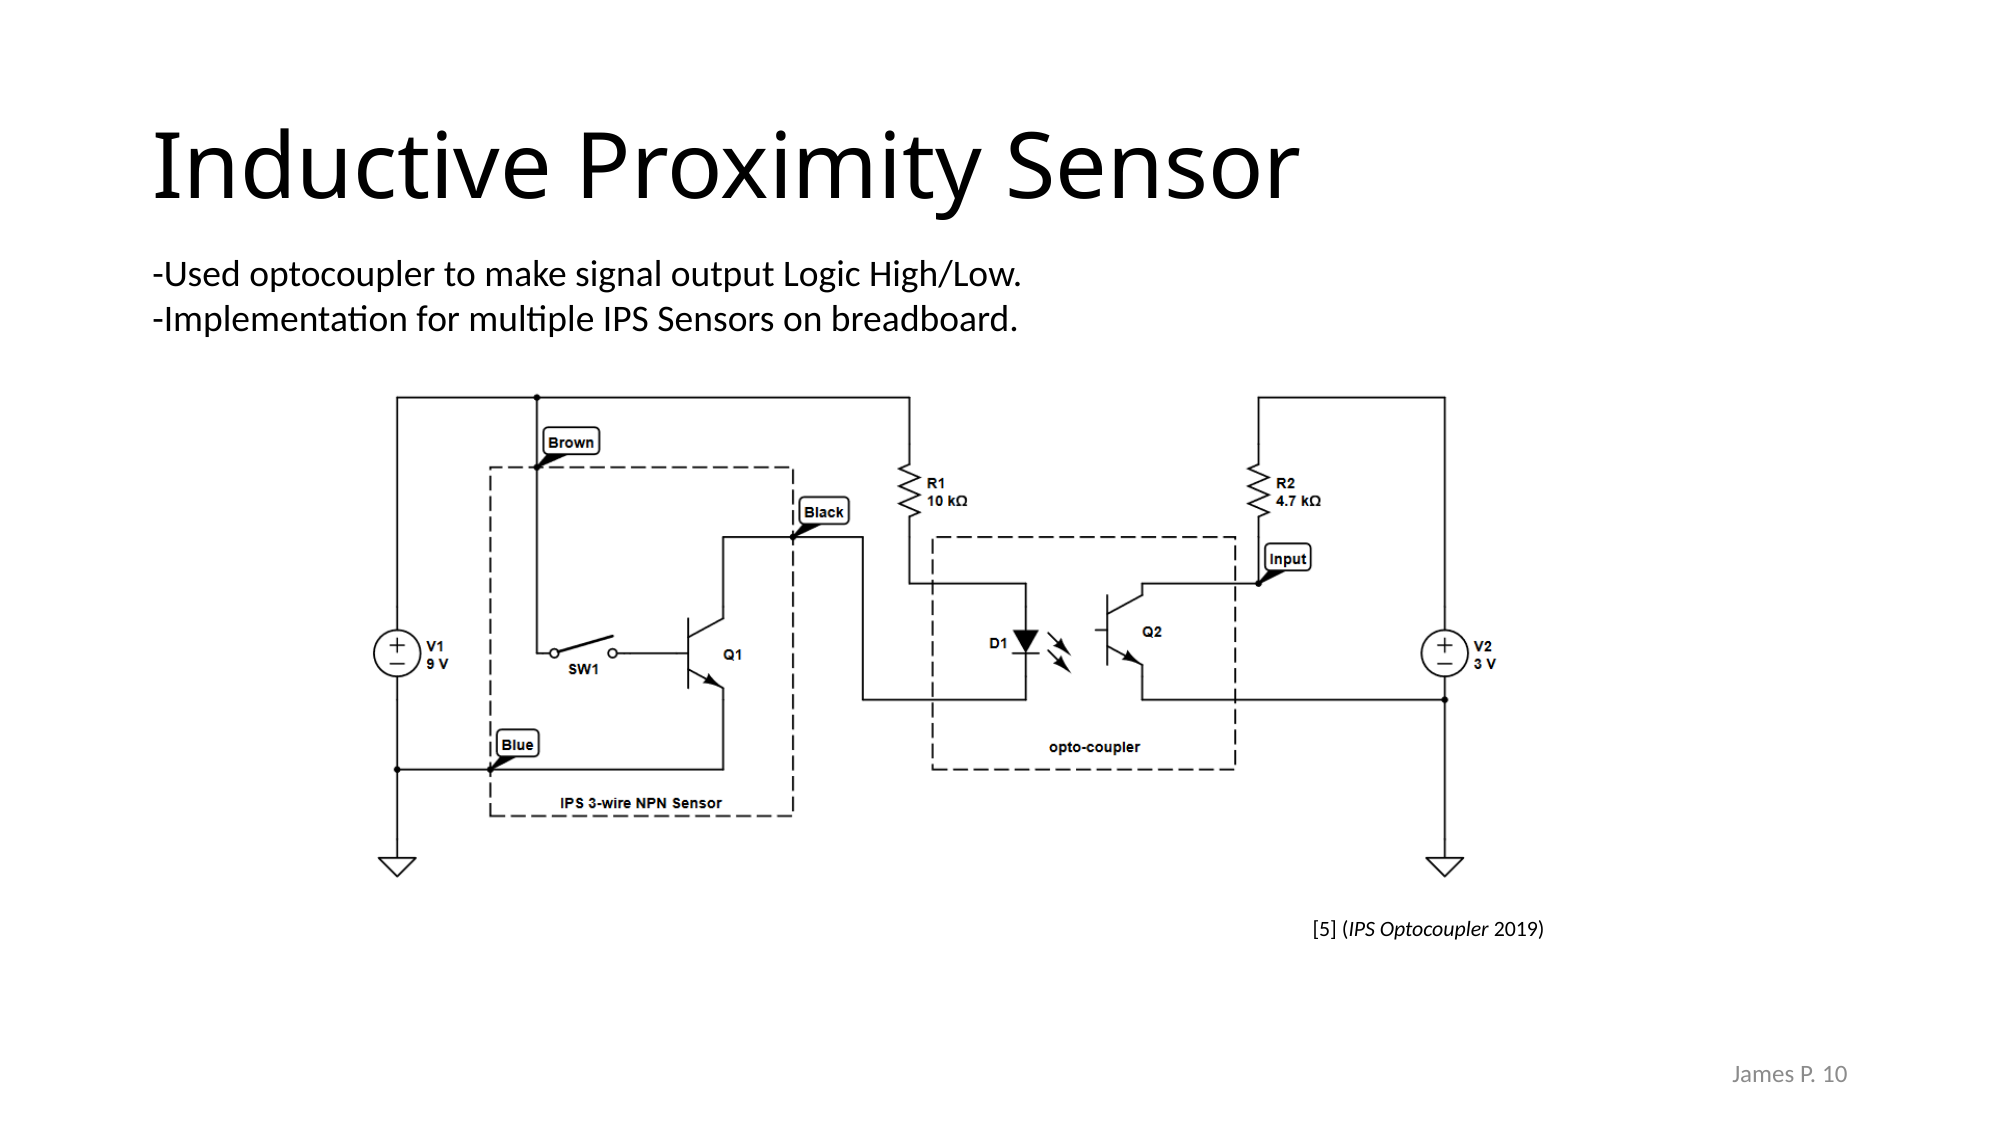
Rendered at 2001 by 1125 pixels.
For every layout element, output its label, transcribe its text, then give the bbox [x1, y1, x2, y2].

picture [321, 346, 1542, 909]
slide_number James P. 10 [1412, 1042, 1863, 1103]
text_box [5] (IPS Optocoupler 2019) [1297, 907, 1726, 949]
title Inductive Proximity Sensor [137, 59, 1863, 278]
text_box -Used optocoupler to make signal output Logic High/Low.​ -Implementation for multiple IPS Sensors on breadboard. [137, 241, 1726, 347]
